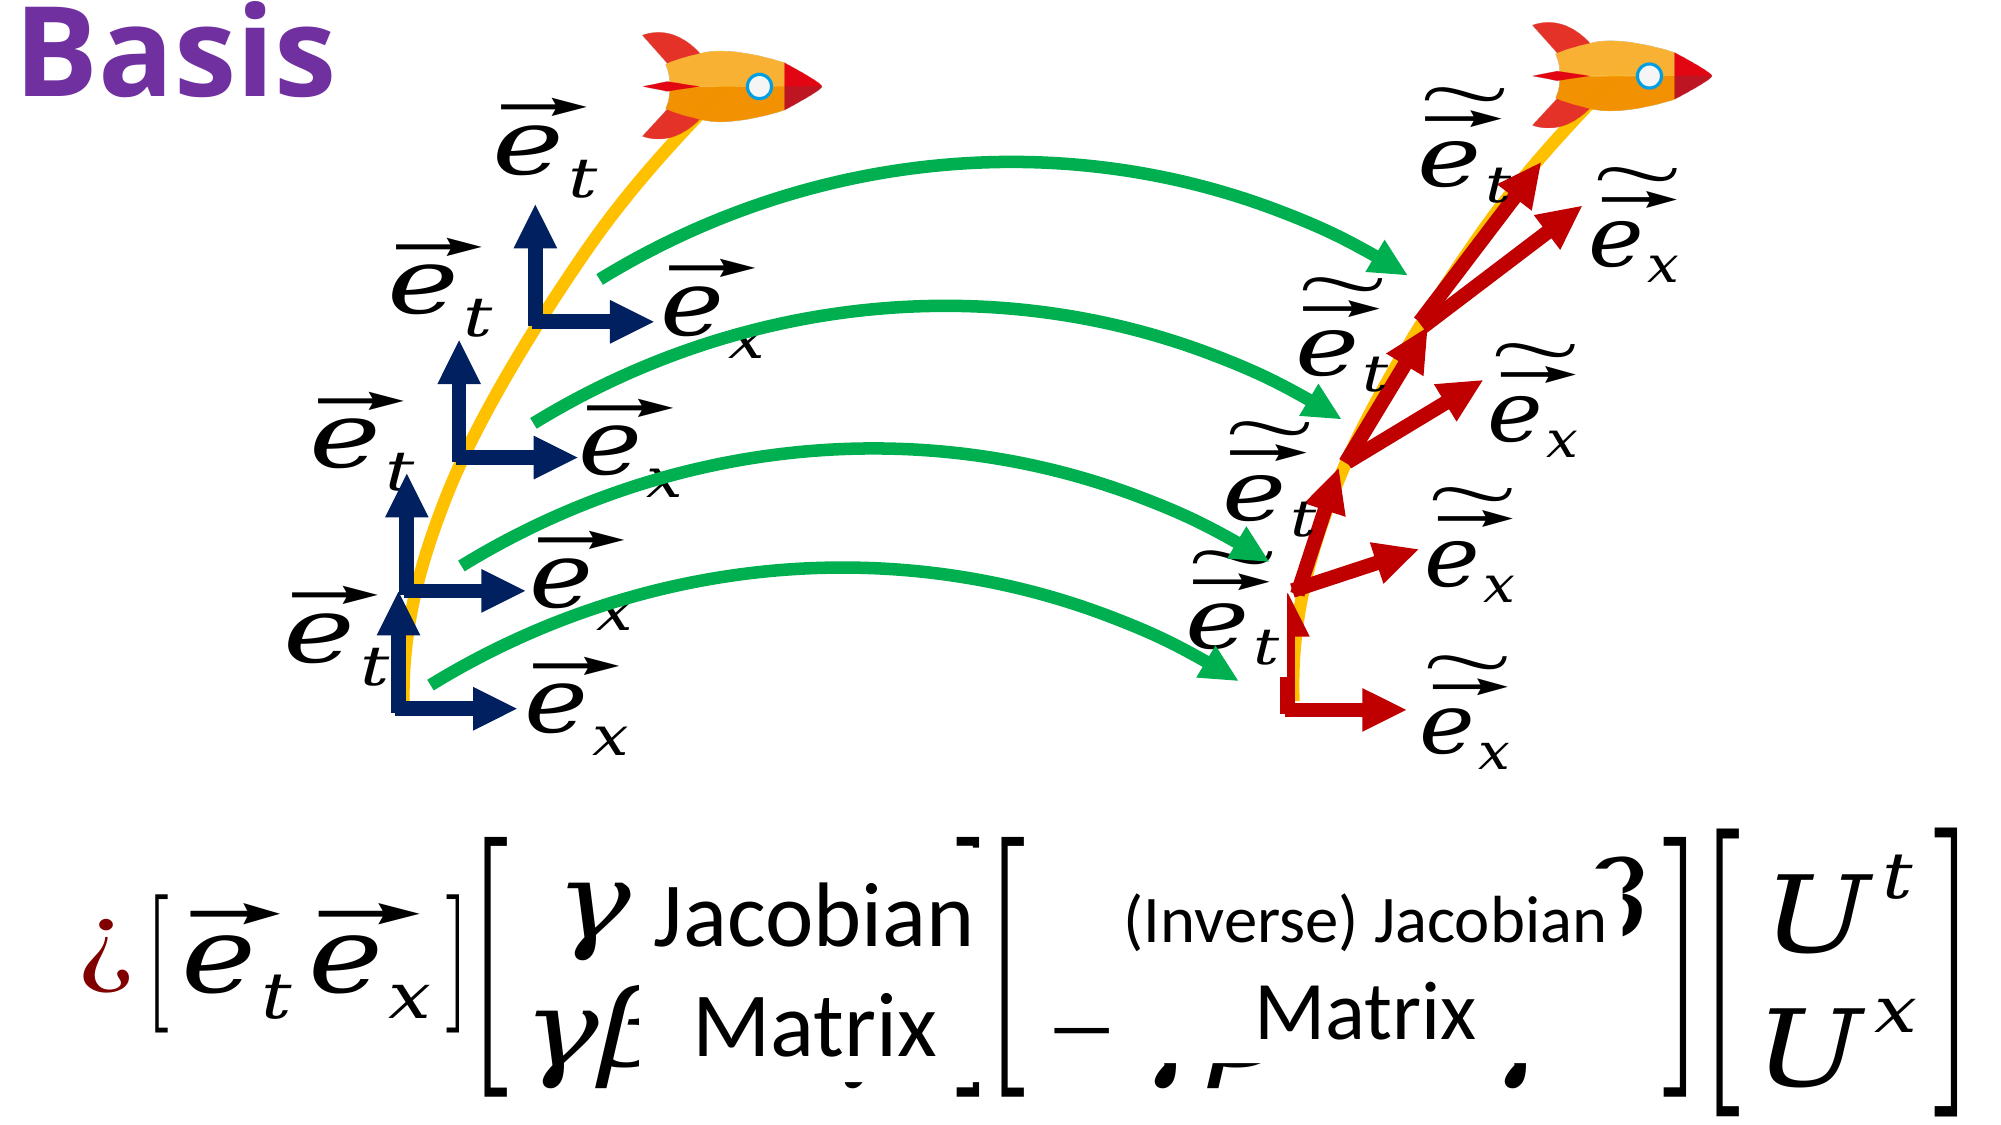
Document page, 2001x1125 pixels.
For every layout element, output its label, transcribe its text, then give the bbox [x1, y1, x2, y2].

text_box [1293, 22, 1712, 174]
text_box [1410, 85, 1692, 174]
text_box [492, 93, 769, 174]
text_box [1751, 825, 1967, 1125]
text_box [403, 32, 822, 174]
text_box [39, 174, 1751, 1125]
text_box Curvilinear Change of Basis [0, 0, 1455, 129]
